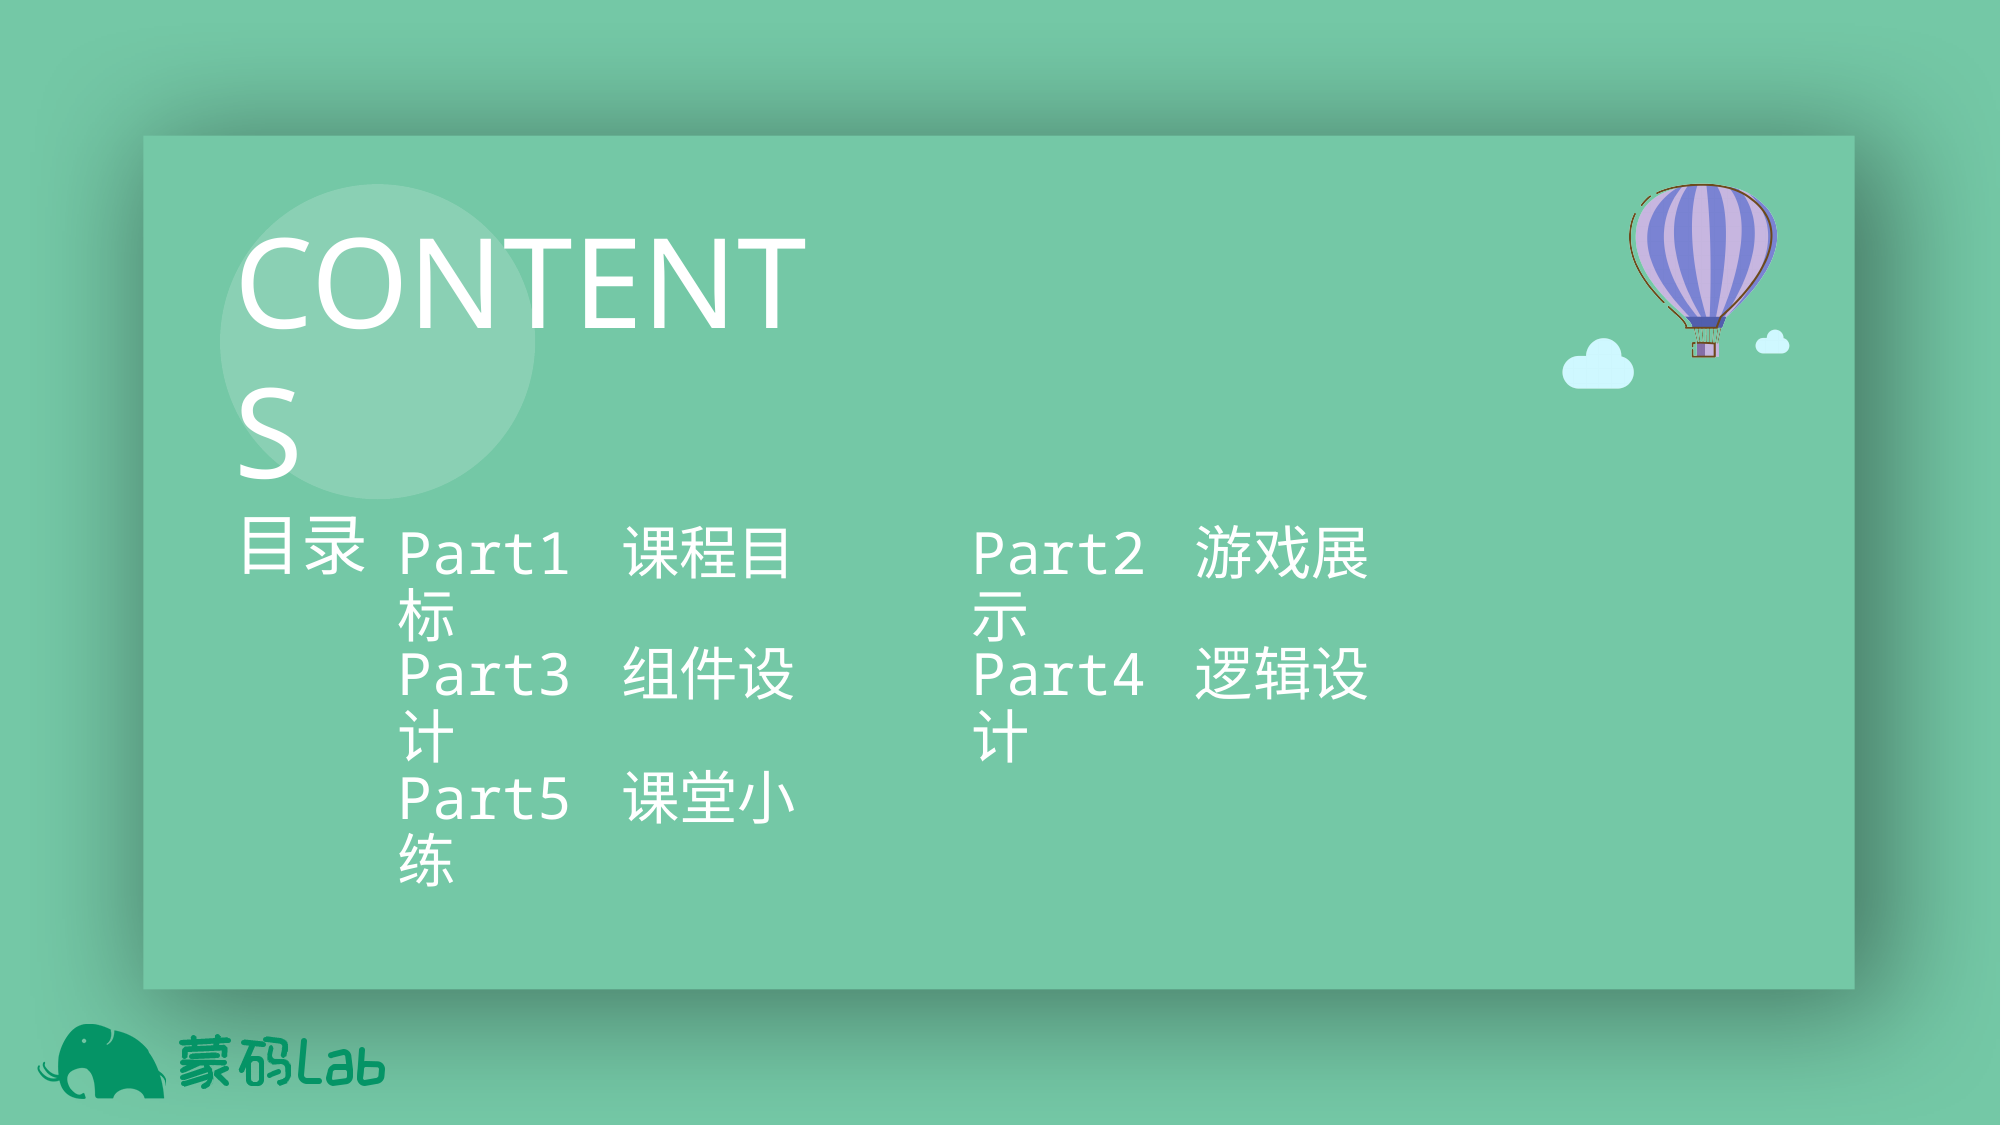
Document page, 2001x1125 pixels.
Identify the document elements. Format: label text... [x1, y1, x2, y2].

list Part3 组件设计 [382, 637, 824, 759]
picture [26, 1015, 394, 1108]
list Part4 逻辑设计 [956, 637, 1397, 759]
list Part5 课堂小练 [382, 761, 824, 883]
list Part1 课程目标 [382, 517, 824, 637]
list Part2 游戏展示 [956, 517, 1397, 637]
